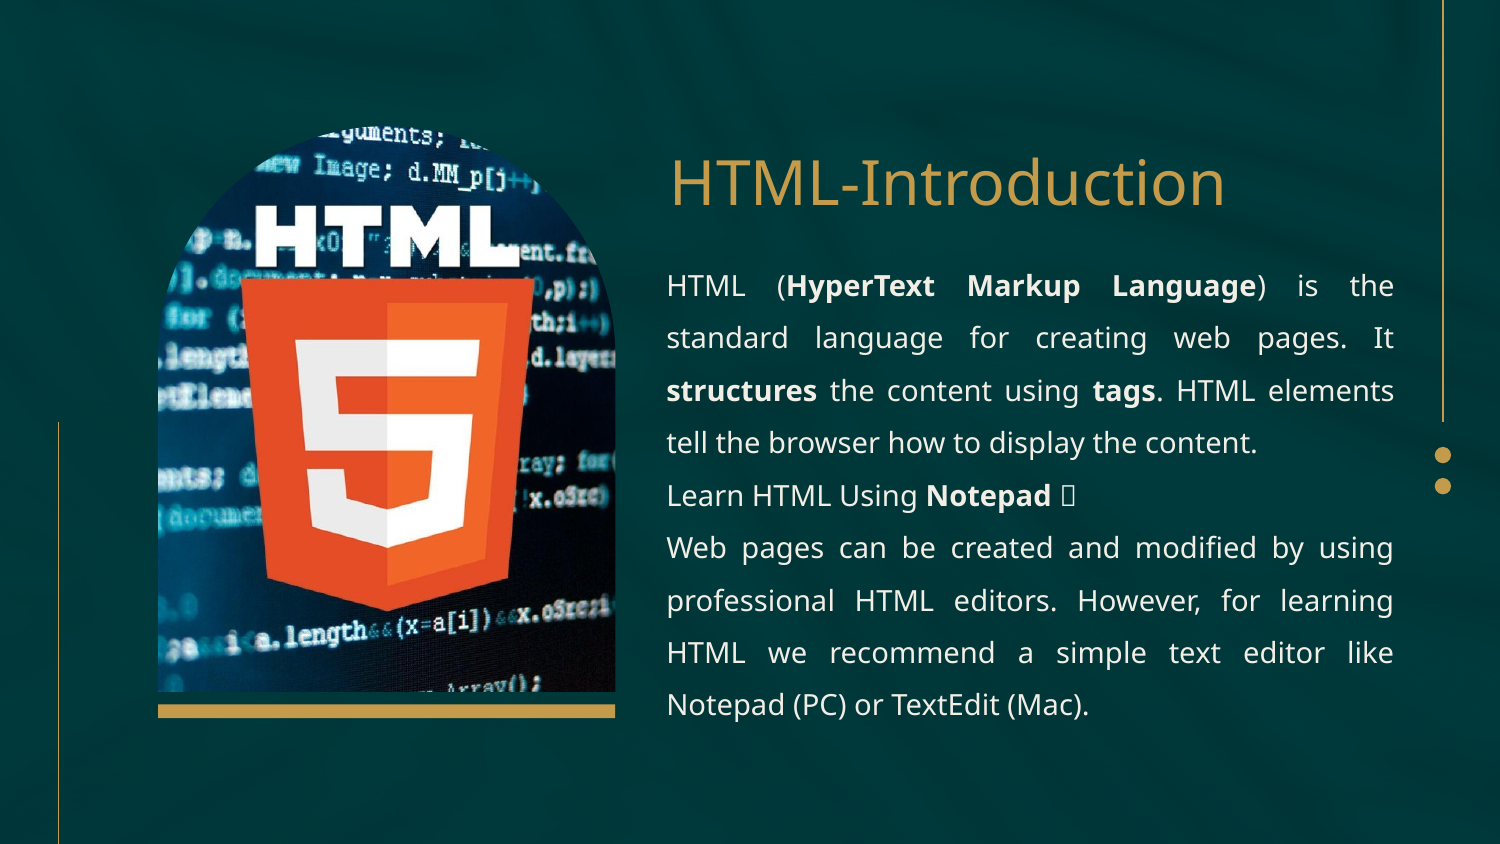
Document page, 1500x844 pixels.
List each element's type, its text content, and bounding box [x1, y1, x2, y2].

subtitle HTML (HyperText Markup Language) is the standard language for creating web pages. It structures the content using tags. HTML elements tell the browser how to display the content. Learn HTML Using Notepad  Web pages can be created and modified by using professional HTML editors. However, for learning HTML we recommend a simple text editor like Notepad (PC) or TextEdit (Mac). [651, 234, 1410, 683]
text_box [158, 704, 616, 719]
title HTML-Introduction [655, 139, 1325, 234]
picture [0, 0, 1500, 844]
